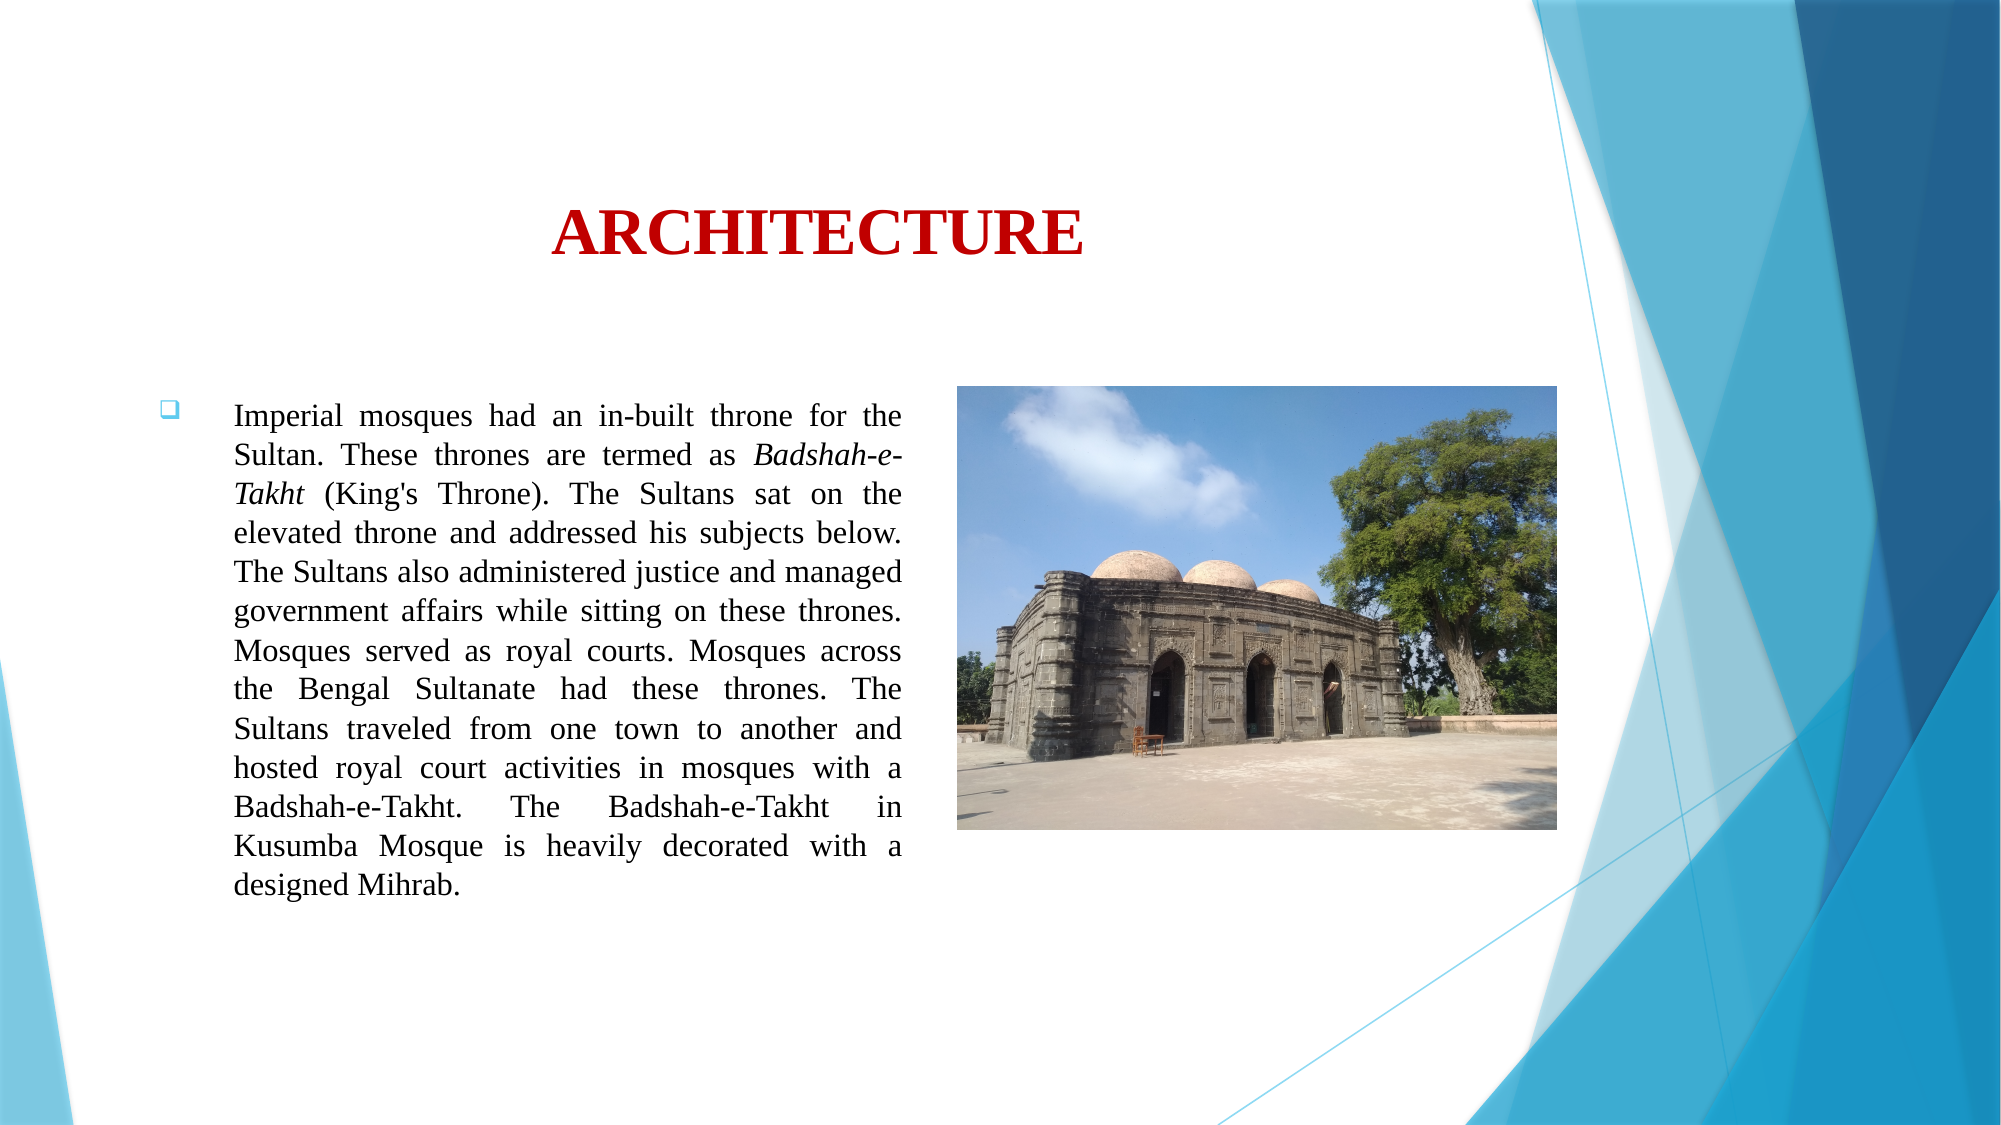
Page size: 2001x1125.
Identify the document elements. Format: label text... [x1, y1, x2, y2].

text_box ARCHITECTURE [179, 167, 1473, 276]
picture [957, 385, 1558, 831]
list Imperial mosques had an in-built throne for the Sultan. These thrones are termed as Badshah-e-Takht (King's Throne). The Sultans sat on the elevated throne and addressed his subjects below. The Sultans also administered justice and managed government affairs while sitting on these thrones. Mosques served as royal courts. Mosques across the Bengal Sultanate had these thrones. The Sultans traveled from one town to another and hosted royal court activities in mosques with a Badshah-e-Takht. The Badshah-e-Takht in Kusumba Mosque is heavily decorated with a designed Mihrab. [114, 386, 919, 912]
